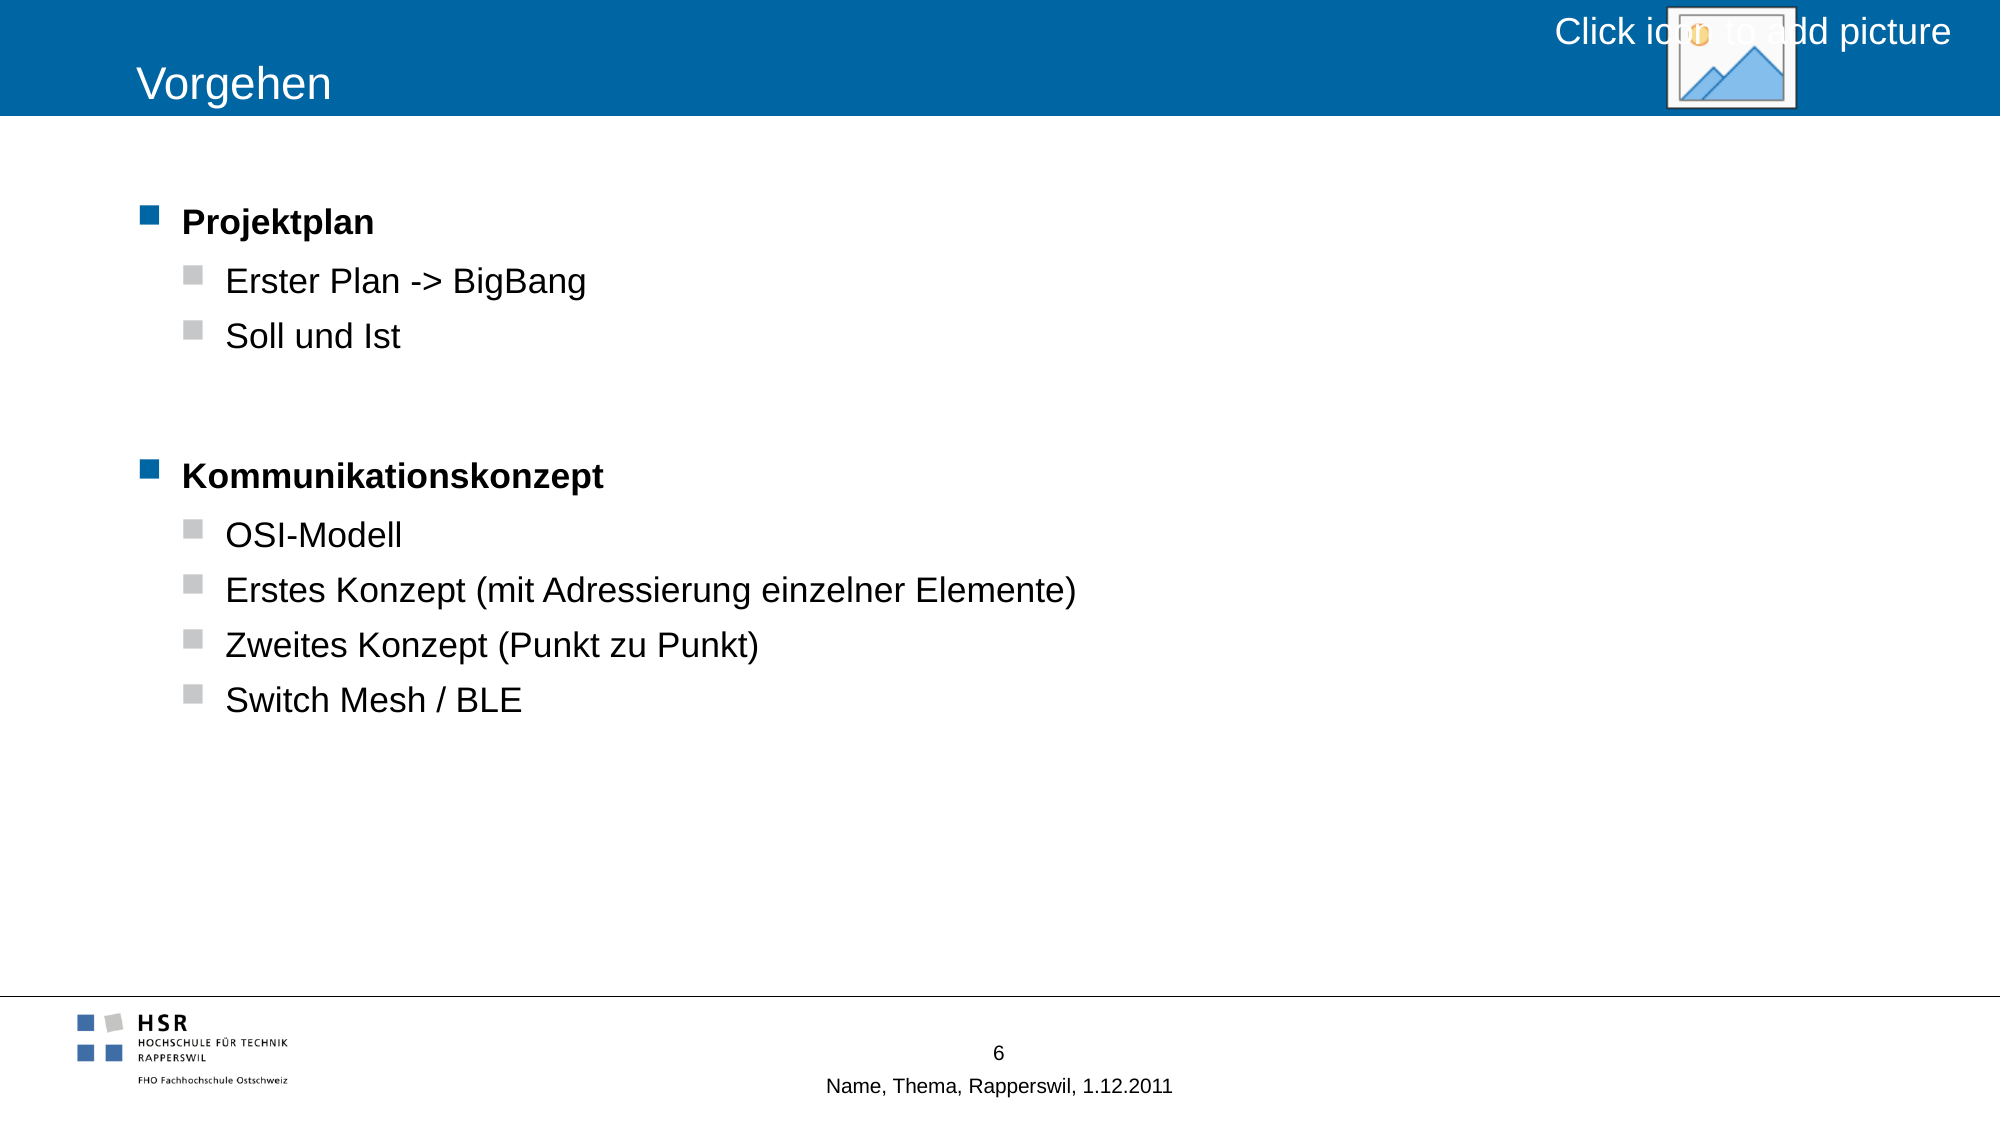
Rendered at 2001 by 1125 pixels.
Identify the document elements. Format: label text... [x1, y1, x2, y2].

list Projektplan Erster Plan -> BigBang Soll und Ist Kommunikationskonzept OSI-Modell Erstes Konzept (mit Adressierung einzelner Elemente) Zweites Konzept (Punkt zu Punkt) Switch Mesh / BLE [78, 191, 1874, 983]
title Vorgehen [0, 0, 1460, 116]
picture [1462, 0, 2000, 117]
slide_number 6 [551, 1042, 1447, 1062]
picture [35, 1001, 300, 1096]
footer Name, Thema, Rapperswil, 1.12.2011 [549, 1064, 1450, 1106]
